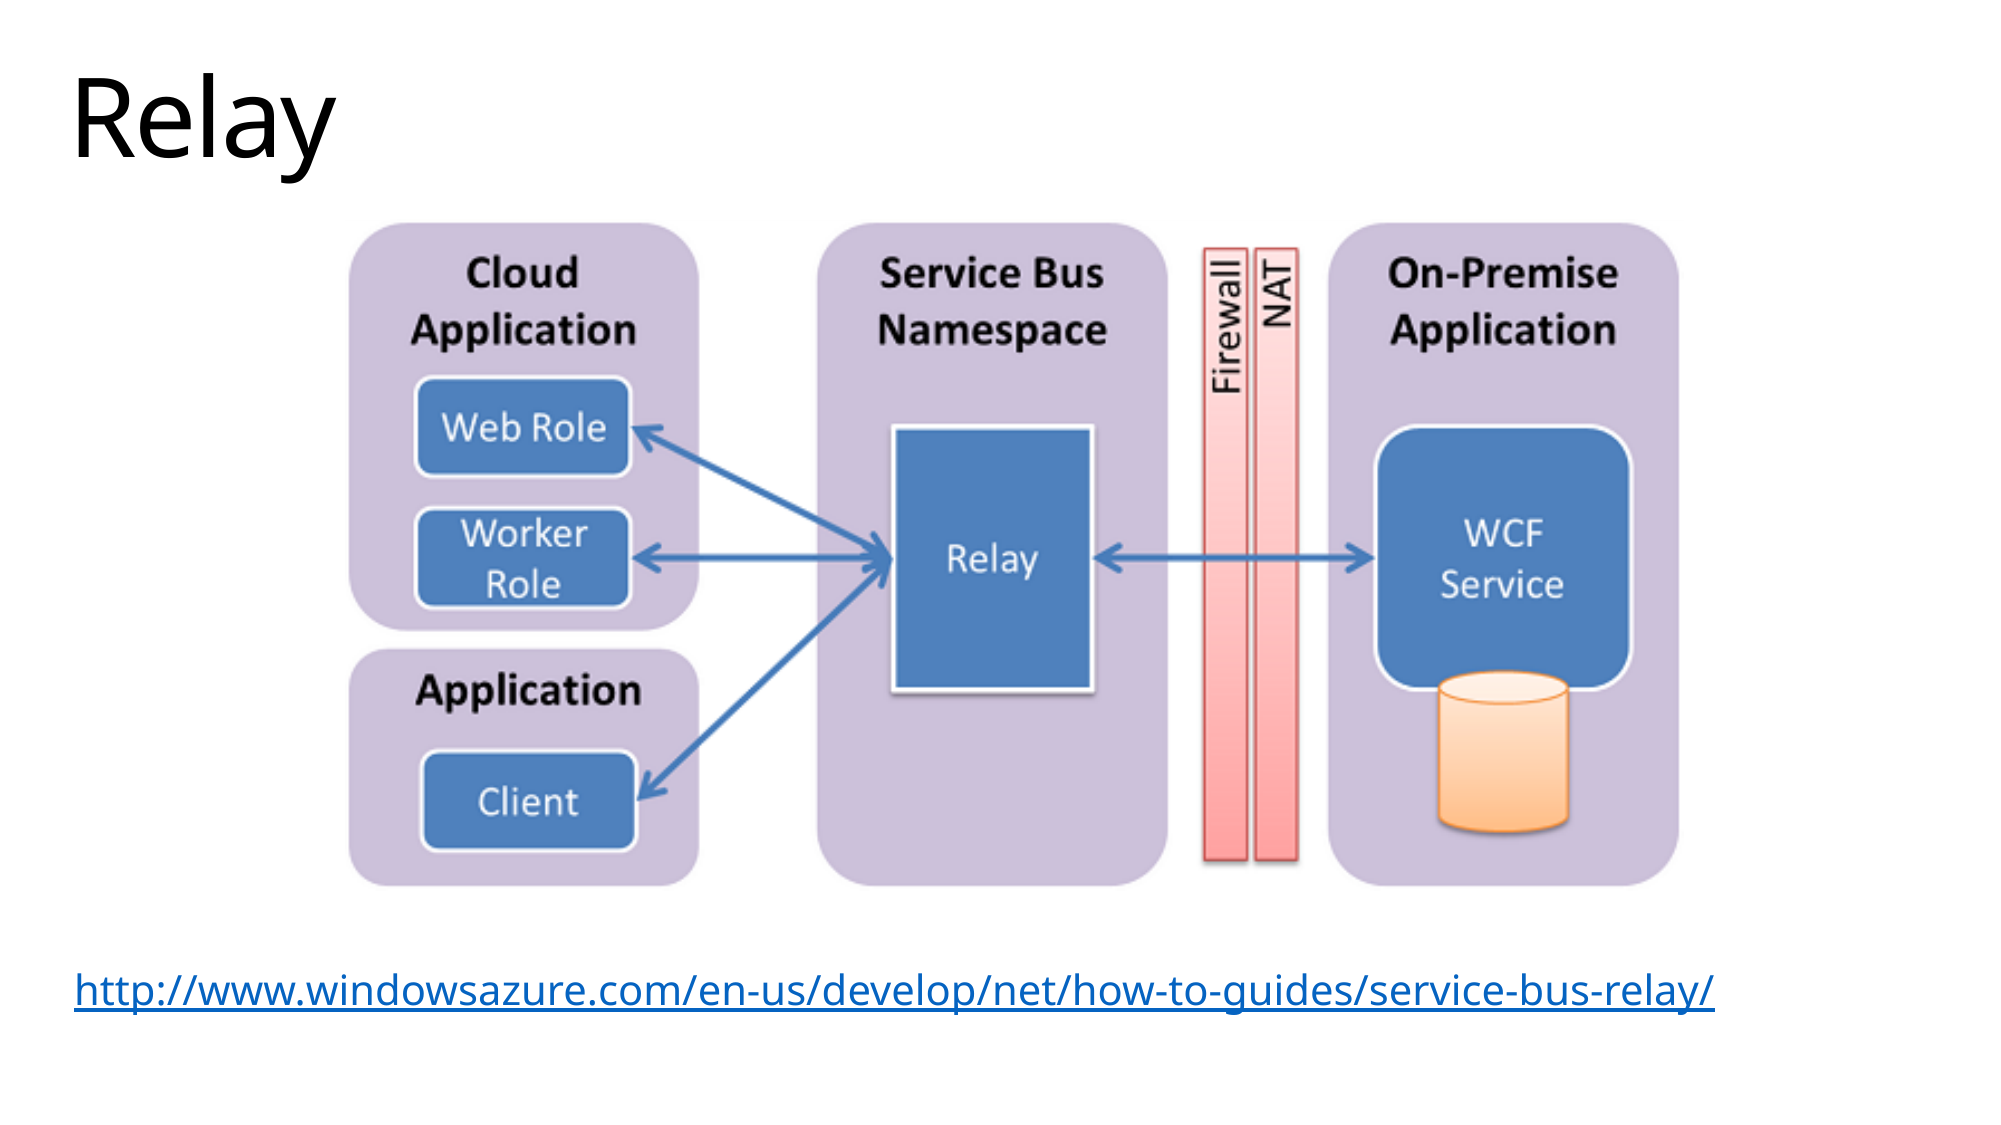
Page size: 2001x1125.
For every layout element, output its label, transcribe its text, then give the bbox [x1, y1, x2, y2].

text_box http://www.windowsazure.com/en-us/develop/net/how-to-guides/service-bus-relay/ [44, 940, 1767, 1040]
picture [344, 219, 1685, 892]
title Relay [44, 47, 1957, 196]
